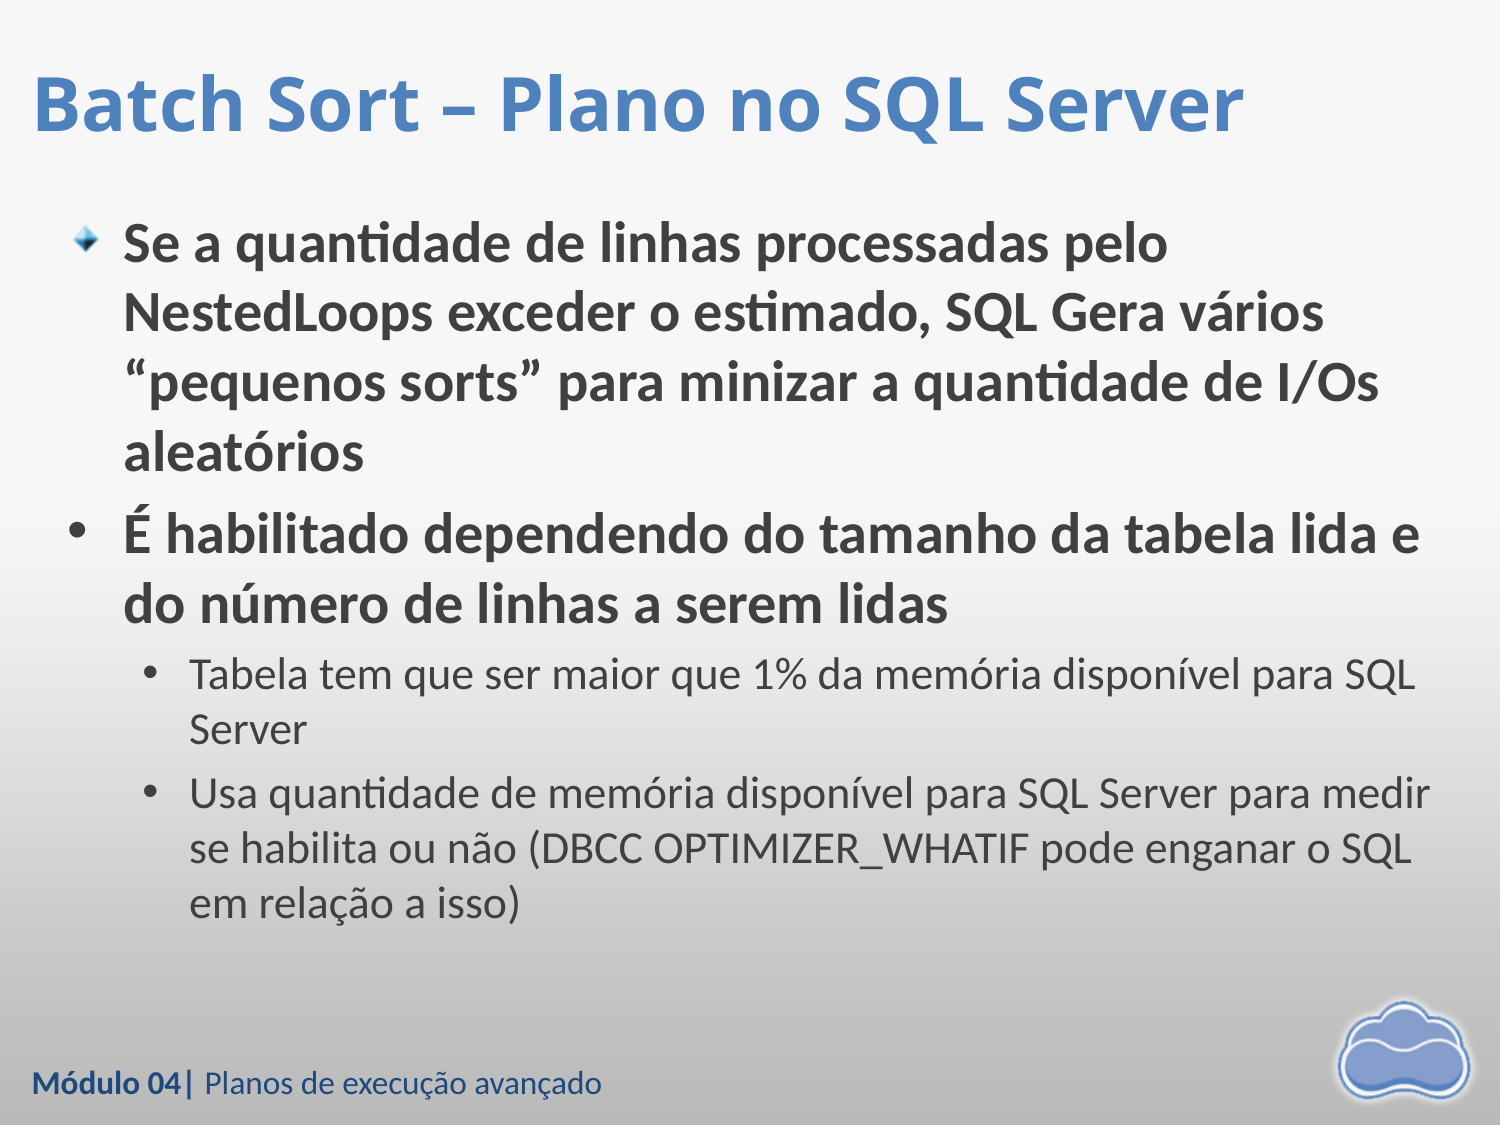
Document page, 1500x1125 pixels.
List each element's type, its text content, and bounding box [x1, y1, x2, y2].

title Batch Sort – Plano no SQL Server [16, 42, 1493, 160]
list Se a quantidade de linhas processadas pelo NestedLoops exceder o estimado, SQL Gera vários “pequenos sorts” para minizar a quantidade de I/Os aleatórios É habilitado dependendo do tamanho da tabela lida e do número de linhas a serem lidas Tabela tem que ser maior que 1% da memória disponível para SQL Server Usa quantidade de memória disponível para SQL Server para medir se habilita ou não (DBCC OPTIMIZER_WHATIF pode enganar o SQL em relação a isso) [52, 196, 1459, 1012]
picture [0, 0, 1500, 1125]
